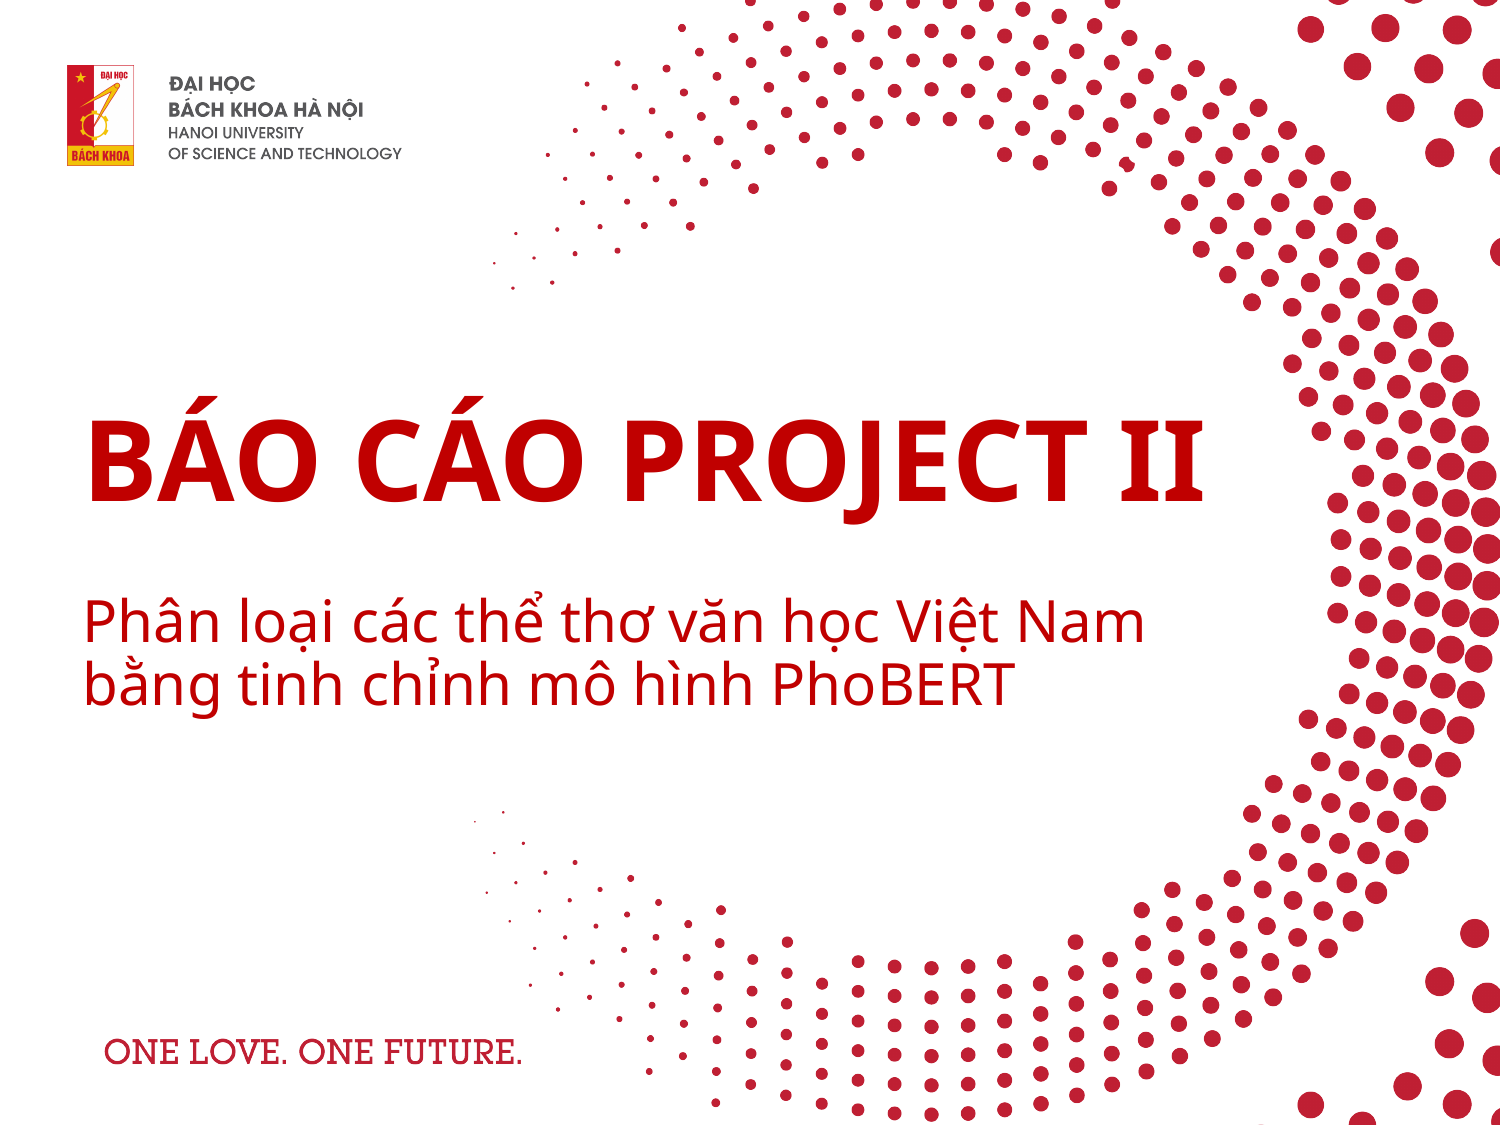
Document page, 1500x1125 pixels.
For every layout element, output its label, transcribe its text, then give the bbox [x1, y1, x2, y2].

picture [0, 0, 1500, 1125]
text_box BÁO CÁO PROJECT II [67, 397, 1273, 537]
text_box Phân loại các thể thơ văn học Việt Nam bằng tinh chỉnh mô hình PhoBERT [67, 585, 1273, 725]
